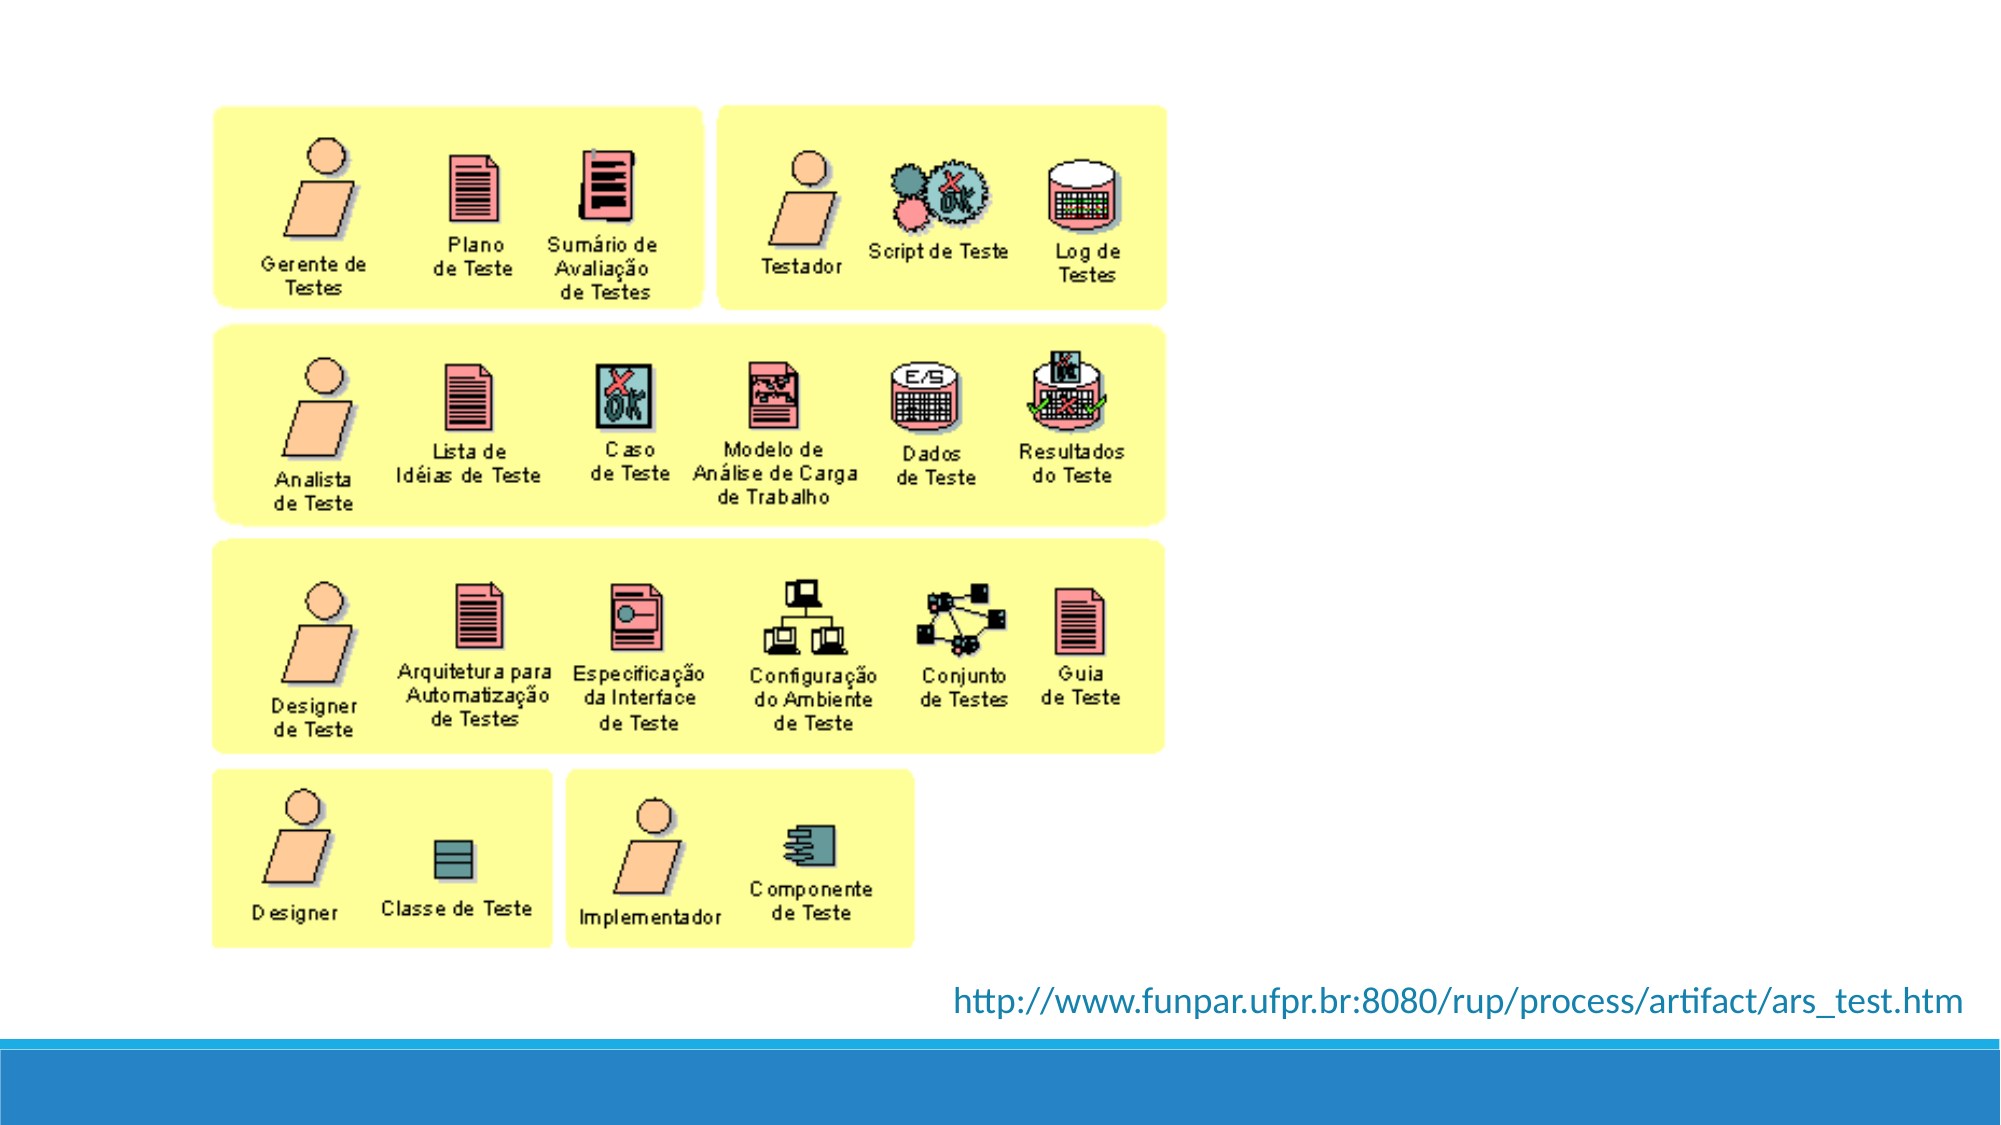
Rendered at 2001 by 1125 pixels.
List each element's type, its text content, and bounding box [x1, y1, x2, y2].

text_box http://www.funpar.ufpr.br:8080/rup/process/artifact/ars_test.htm [938, 968, 1981, 1029]
picture [187, 70, 1188, 970]
